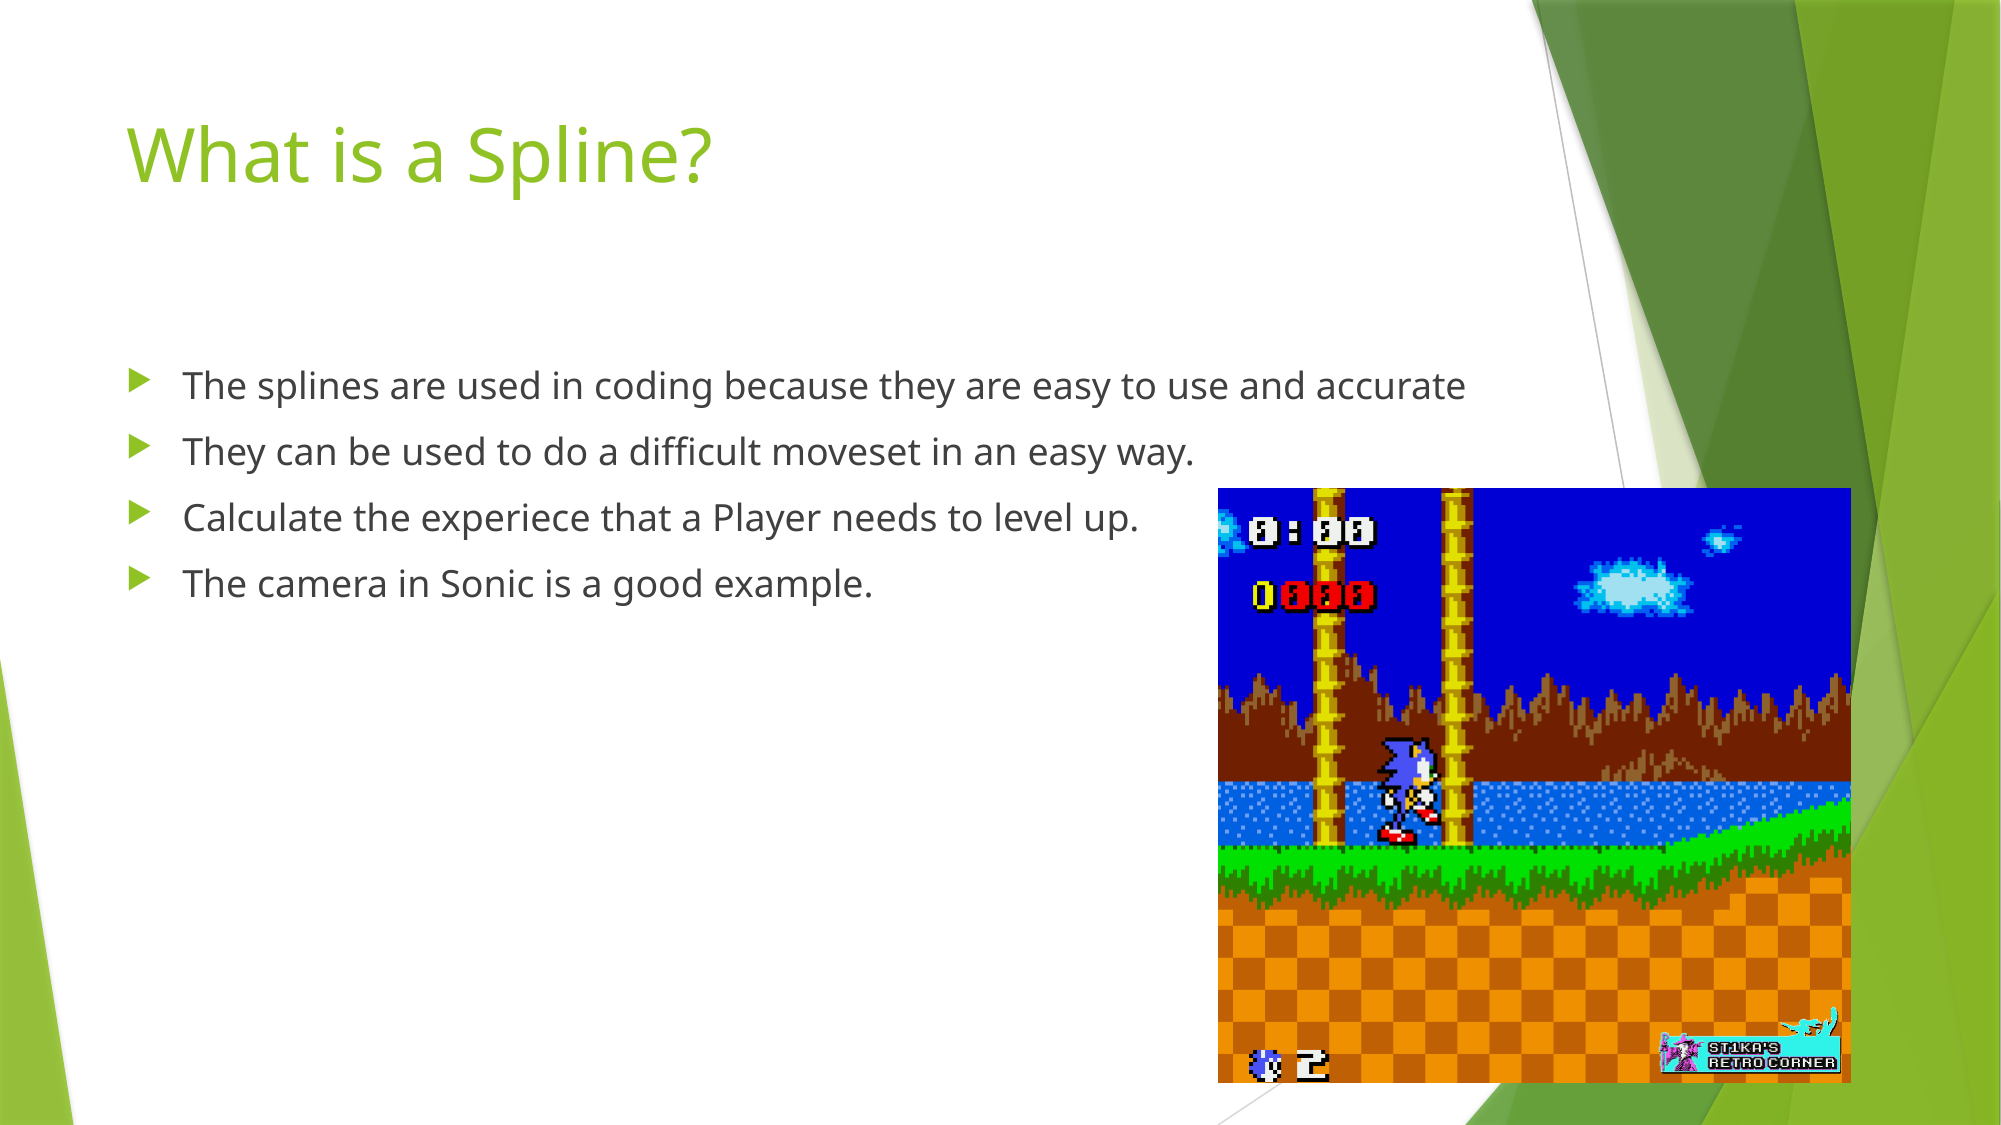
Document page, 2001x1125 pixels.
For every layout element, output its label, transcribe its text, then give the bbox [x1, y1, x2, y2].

list The splines are used in coding because they are easy to use and accurate They can be used to do a difficult moveset in an easy way. Calculate the experiece that a Player needs to level up. The camera in Sonic is a good example. [111, 354, 1522, 992]
title What is a Spline? [111, 99, 1522, 317]
picture [1217, 522, 1228, 532]
picture [1217, 487, 1852, 1083]
